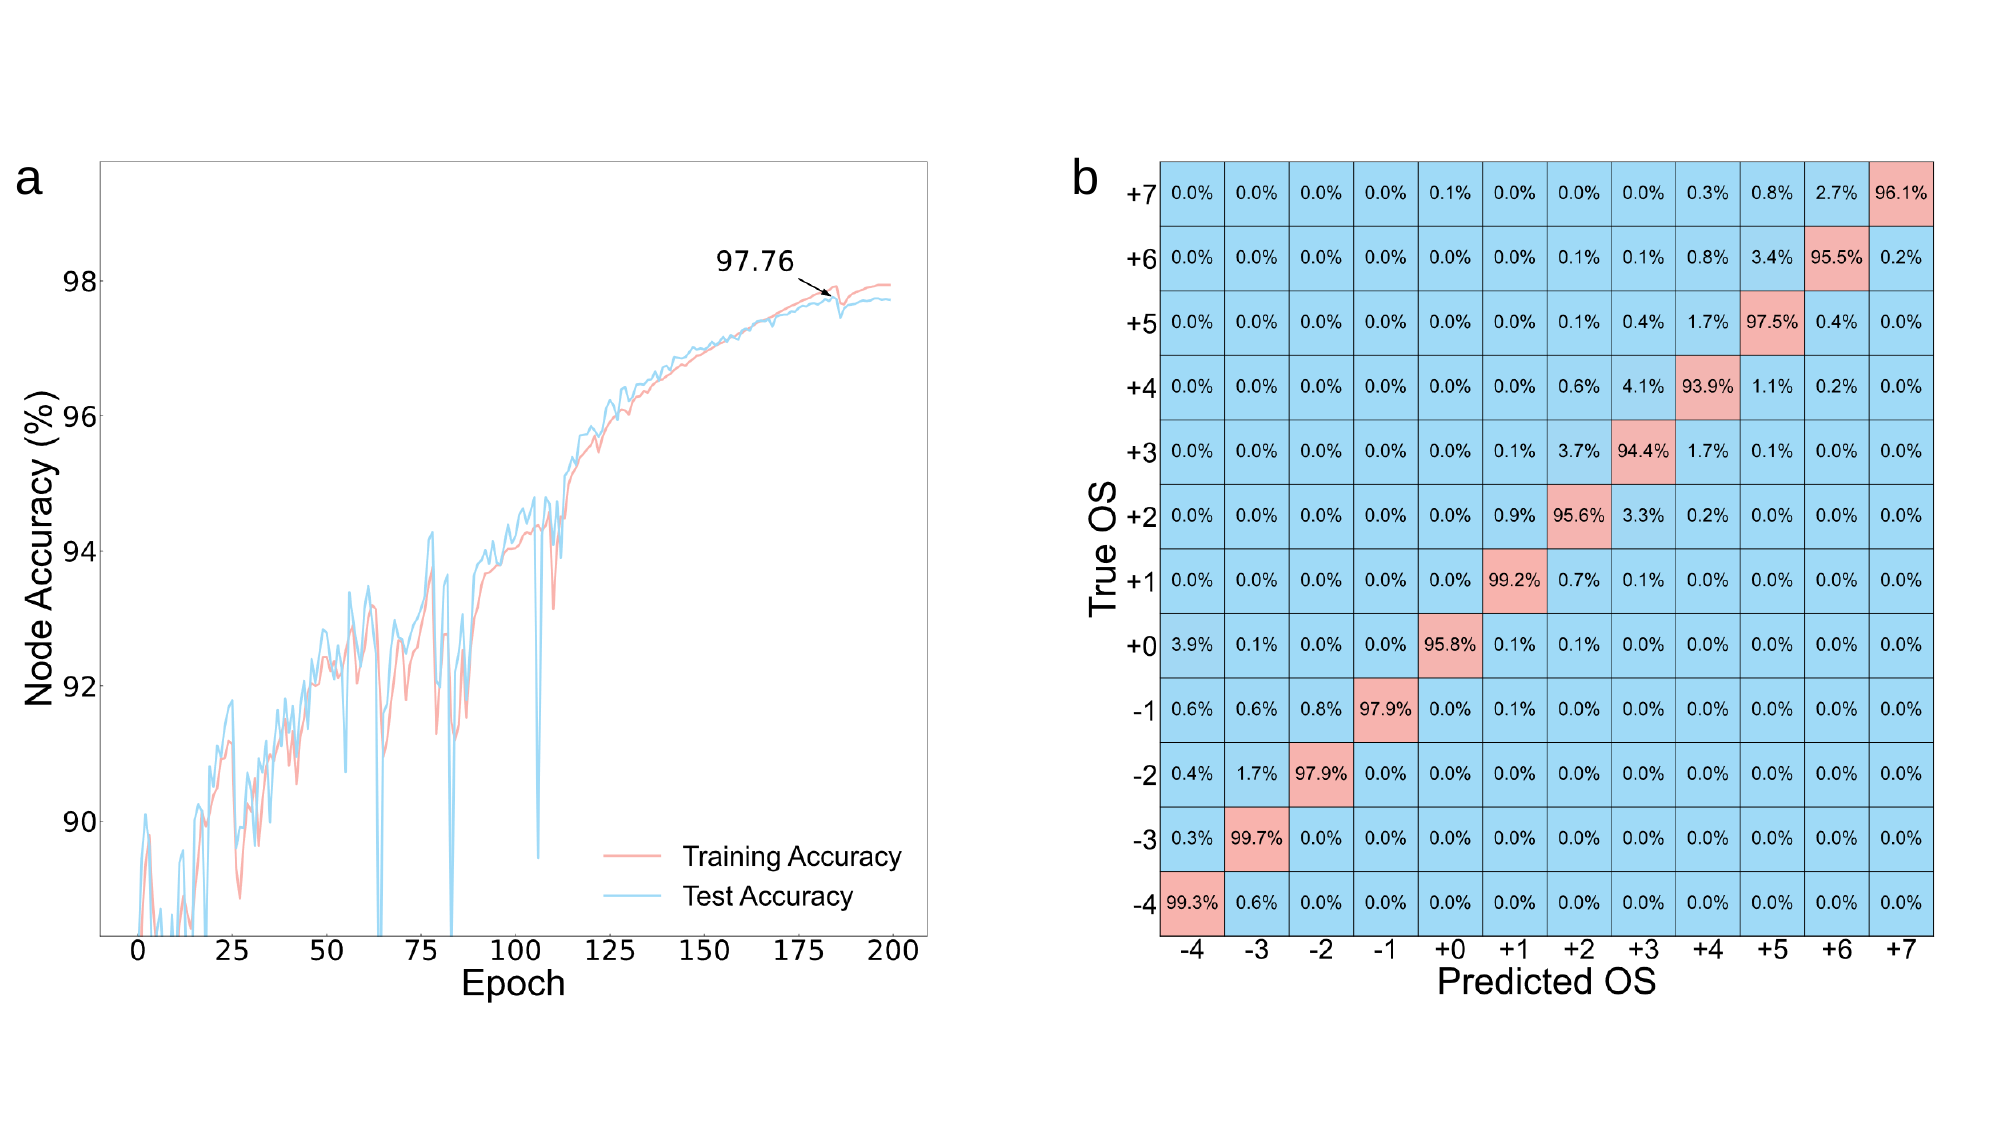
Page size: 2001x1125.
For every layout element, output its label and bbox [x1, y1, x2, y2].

text_box [0, 117, 2000, 1007]
